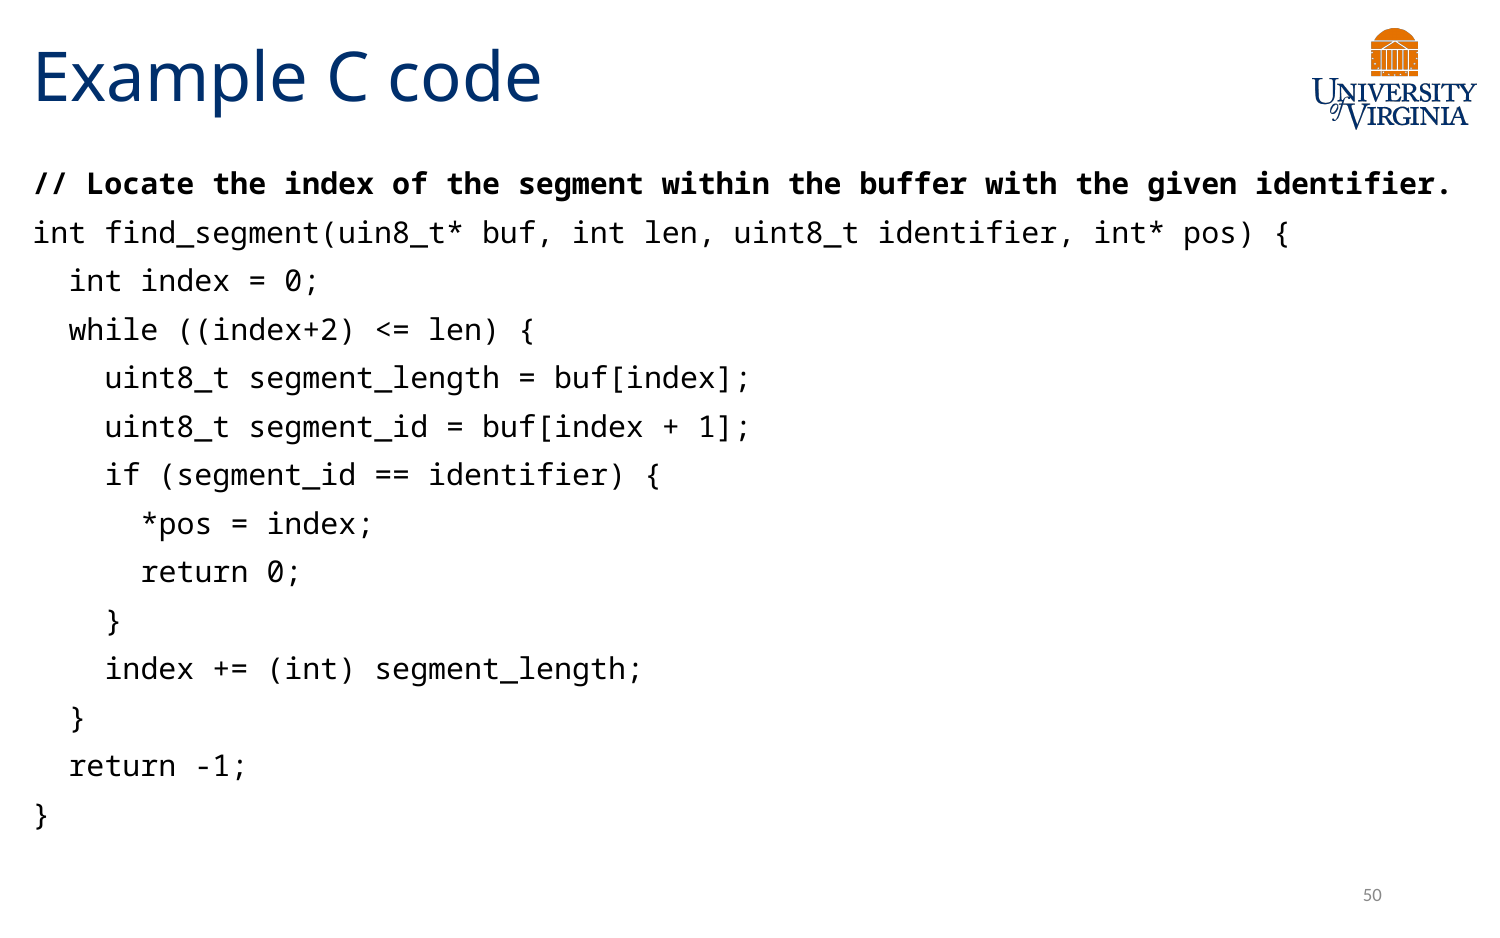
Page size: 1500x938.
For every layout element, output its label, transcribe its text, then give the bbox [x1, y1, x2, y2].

list // Locate the index of the segment within the buffer with the given identifier. int find_segment(uin8_t* buf, int len, uint8_t identifier, int* pos) { int index = 0; while ((index+2) <= len) { uint8_t segment_length = buf[index]; uint8_t segment_id = buf[index + 1]; if (segment_id == identifier) { *pos = index; return 0; } index += (int) segment_length; } return -1; } [17, 157, 1500, 845]
title Example C code [17, 14, 1297, 145]
picture [1312, 28, 1477, 130]
slide_number 50 [1059, 868, 1397, 919]
